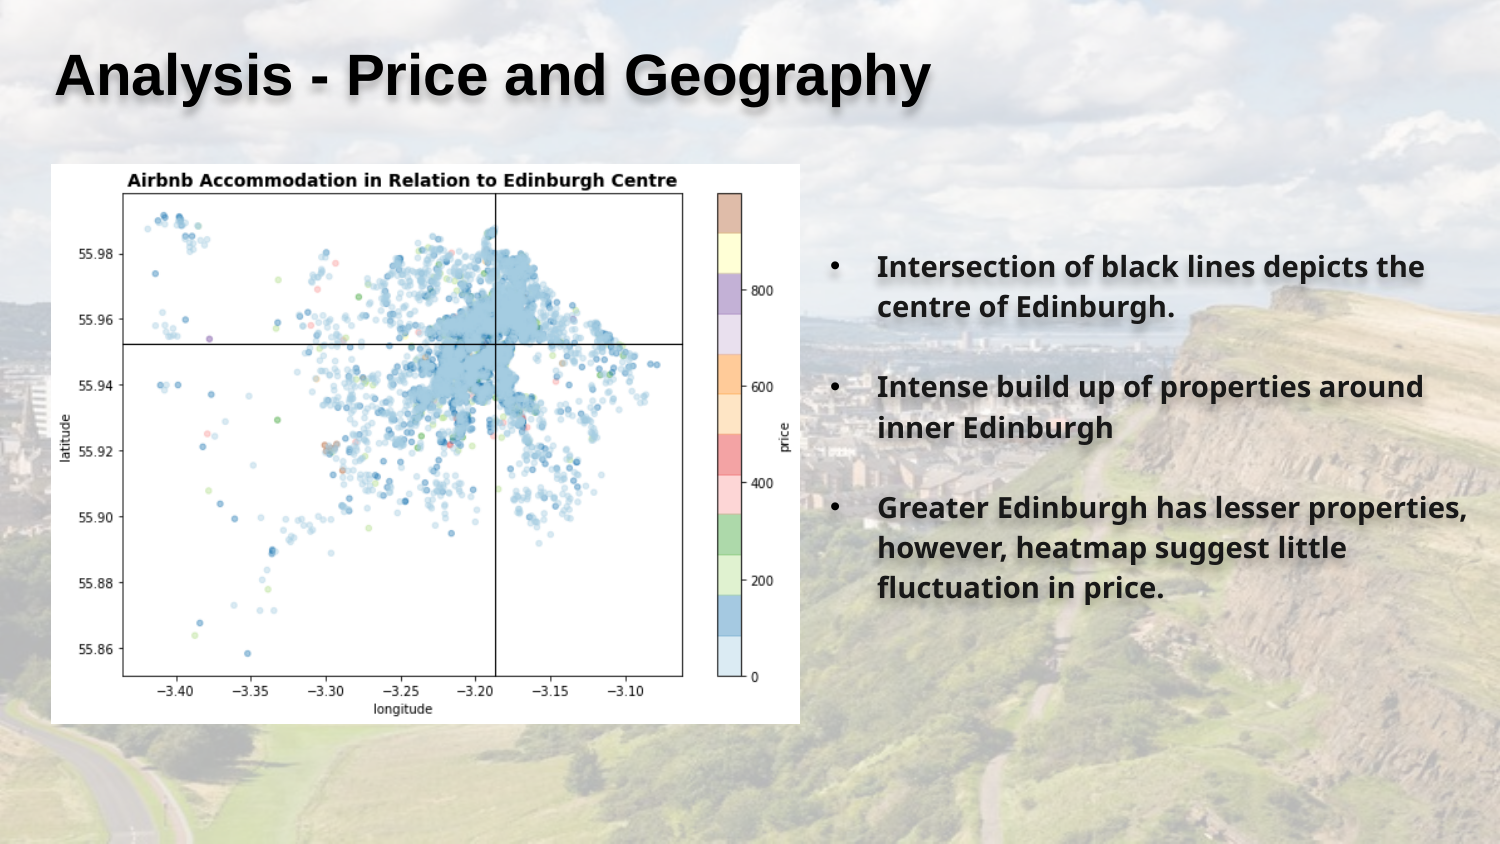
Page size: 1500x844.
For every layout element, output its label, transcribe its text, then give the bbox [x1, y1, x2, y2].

text_box Intersection of black lines depicts the centre of Edinburgh. Intense build up of properties around inner Edinburgh Greater Edinburgh has lesser properties, however, heatmap suggest little fluctuation in price. [815, 164, 1500, 724]
picture [51, 163, 800, 724]
title Analysis - Price and Geography [39, 2, 1352, 143]
